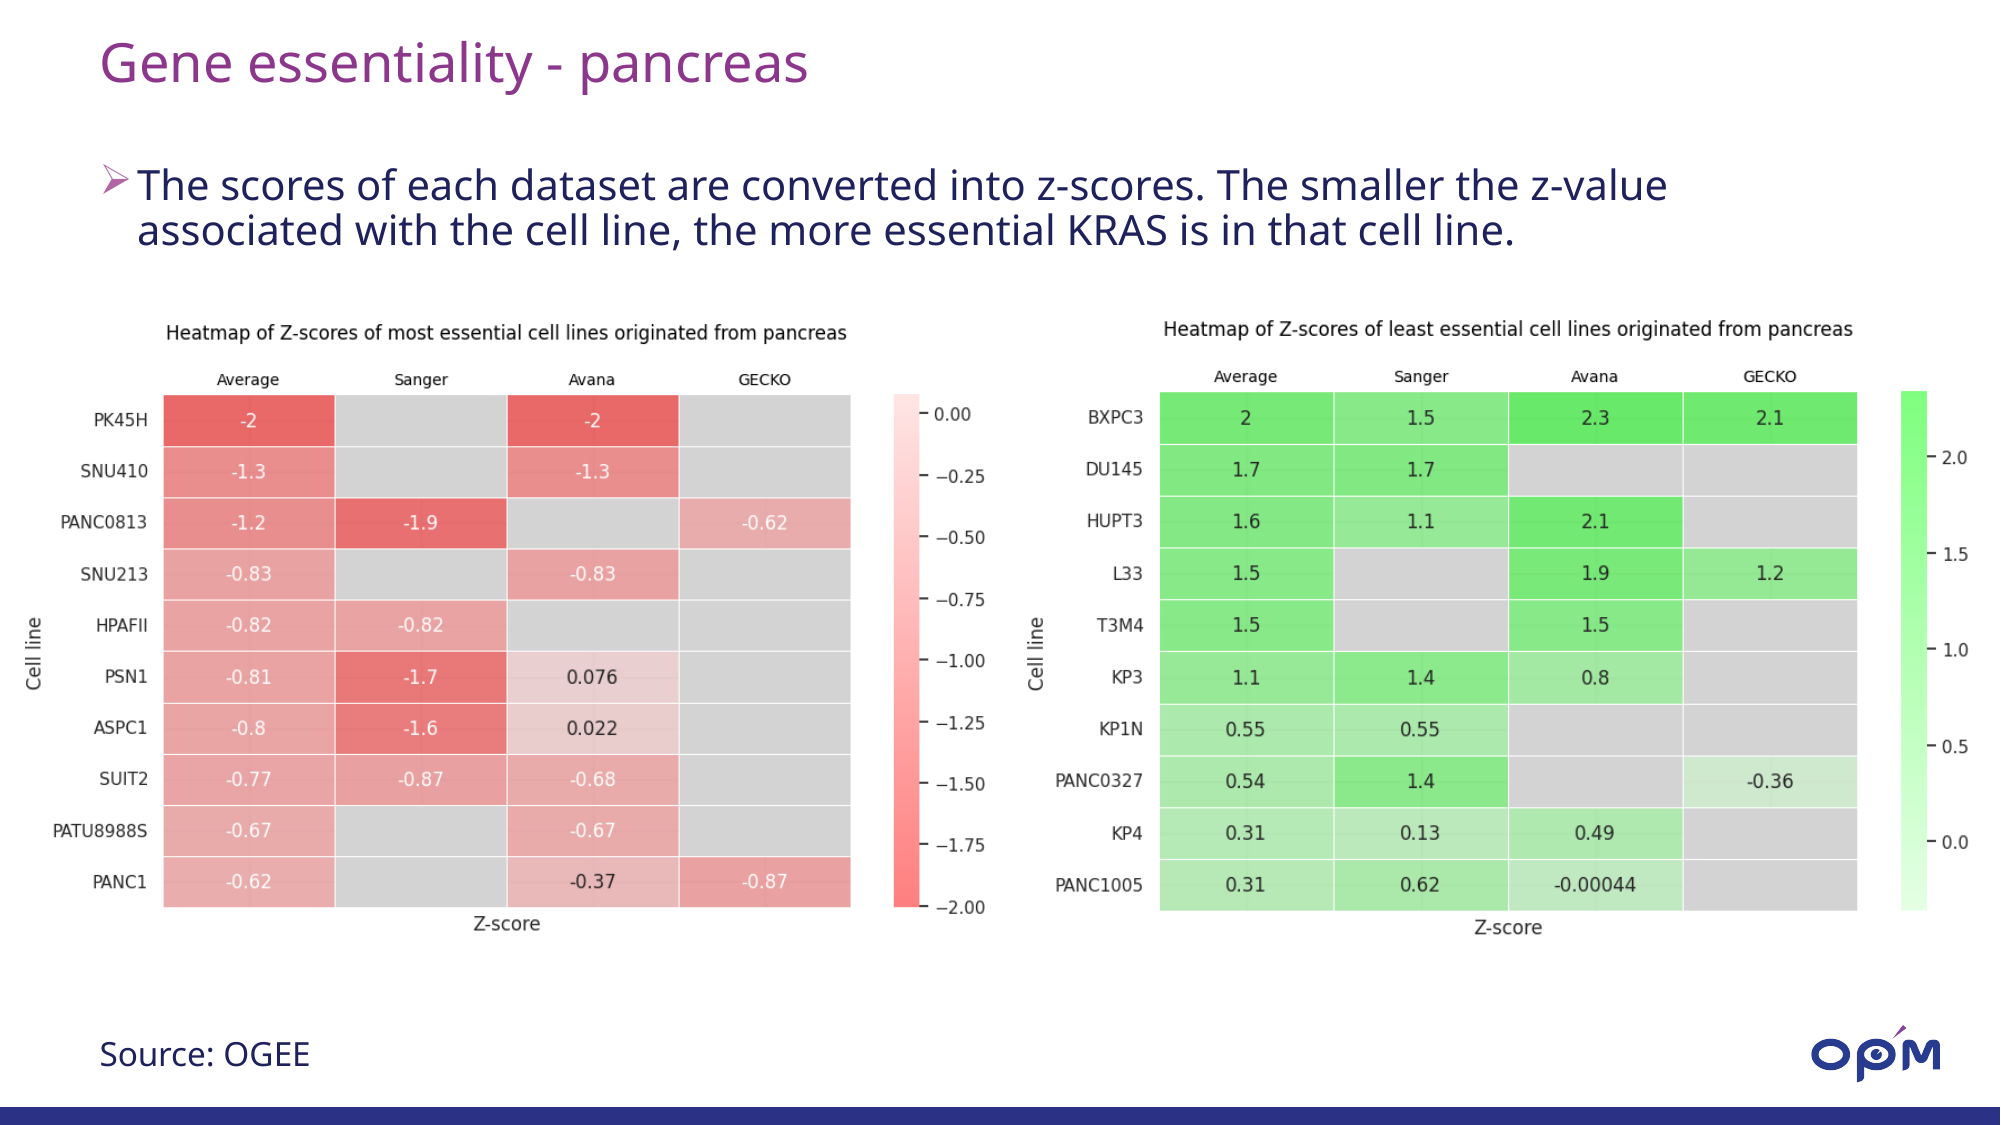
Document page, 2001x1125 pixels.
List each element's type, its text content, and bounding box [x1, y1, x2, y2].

list The scores of each dataset are converted into z-scores. The smaller the z-value associated with the cell line, the more essential KRAS is in that cell line. [84, 157, 1798, 285]
list Source: OGEE [84, 1029, 1130, 1084]
picture [25, 313, 987, 945]
title Gene essentiality - pancreas [84, 28, 1580, 122]
picture [1789, 1006, 1962, 1102]
picture [1017, 313, 1980, 945]
